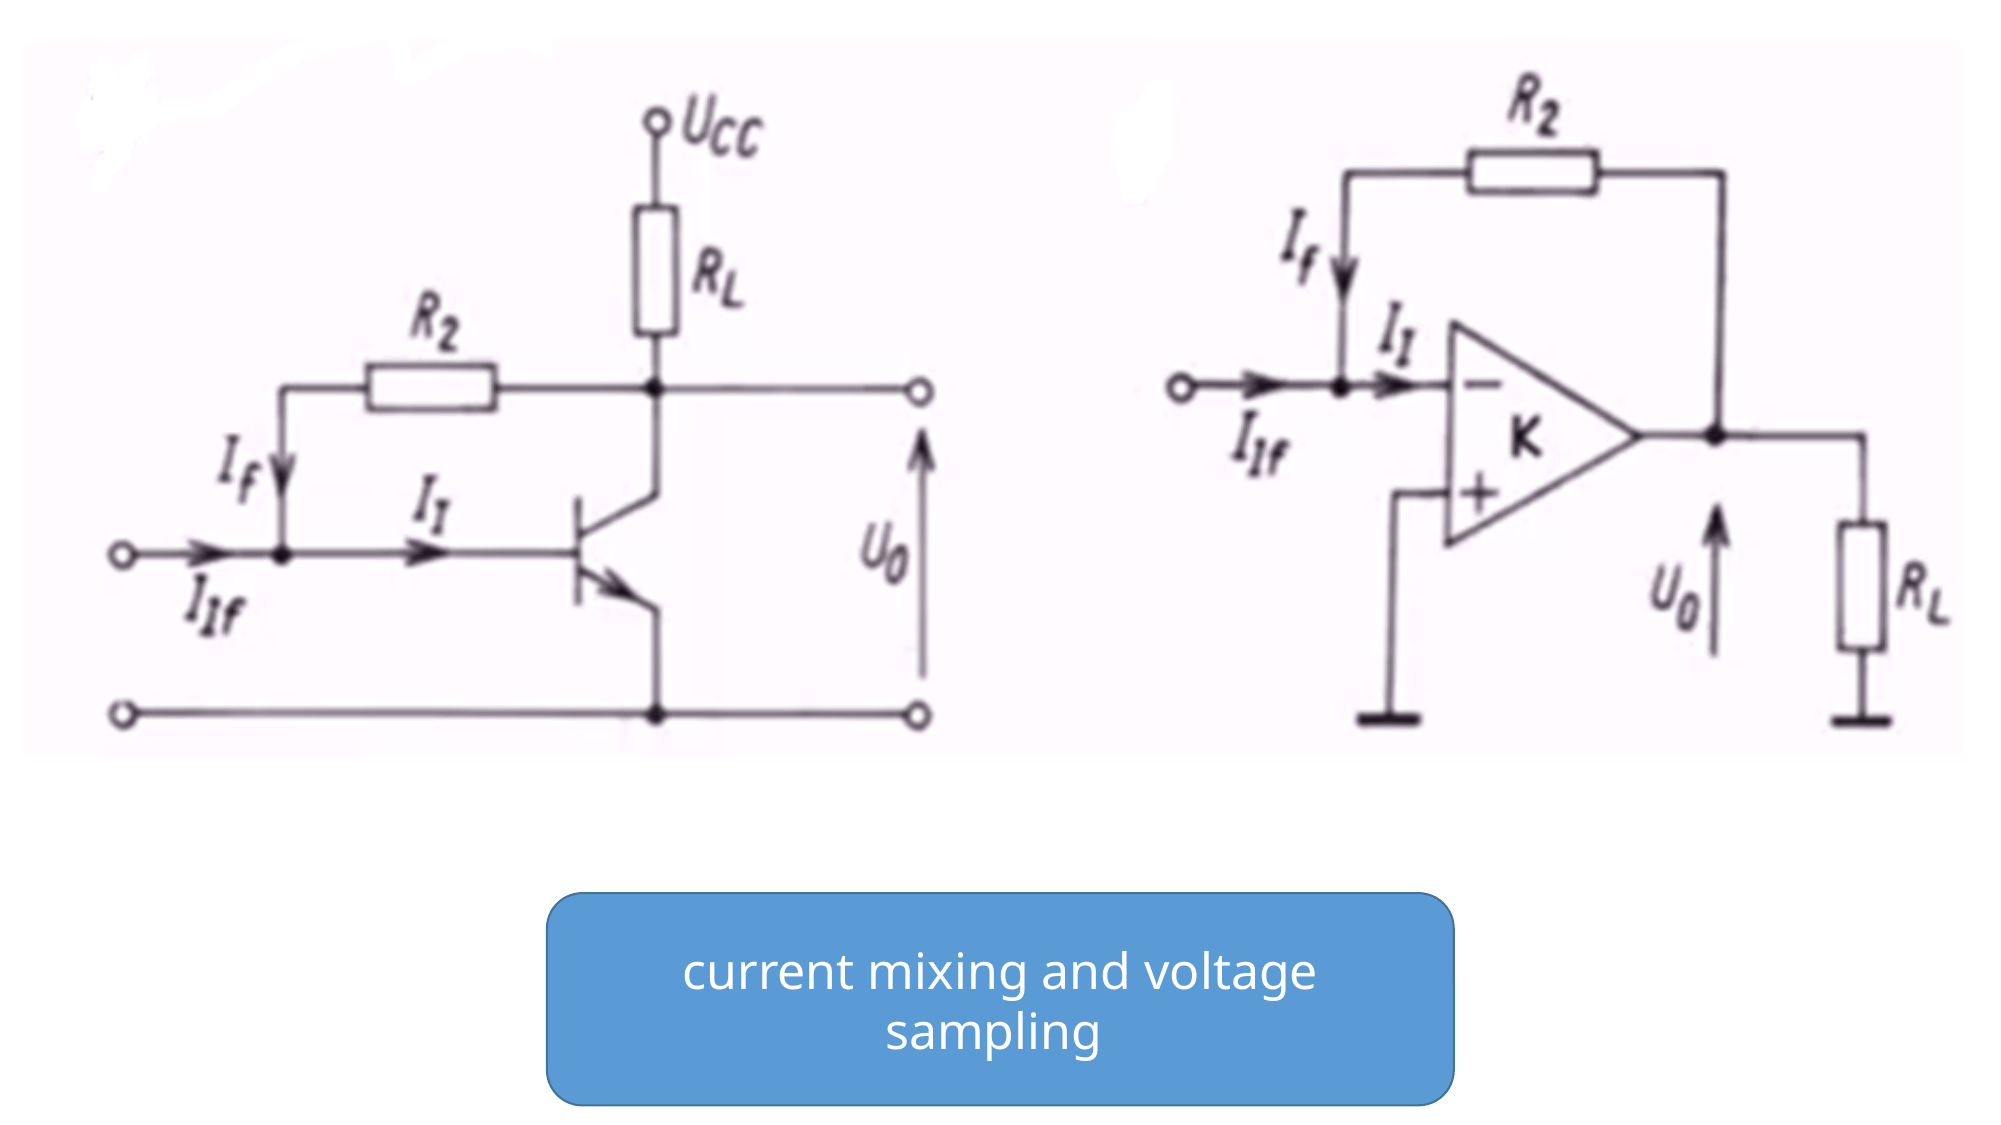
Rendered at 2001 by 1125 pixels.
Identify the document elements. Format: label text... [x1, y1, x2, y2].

text_box current mixing and voltage sampling [545, 892, 1455, 1107]
picture [24, 39, 1962, 757]
